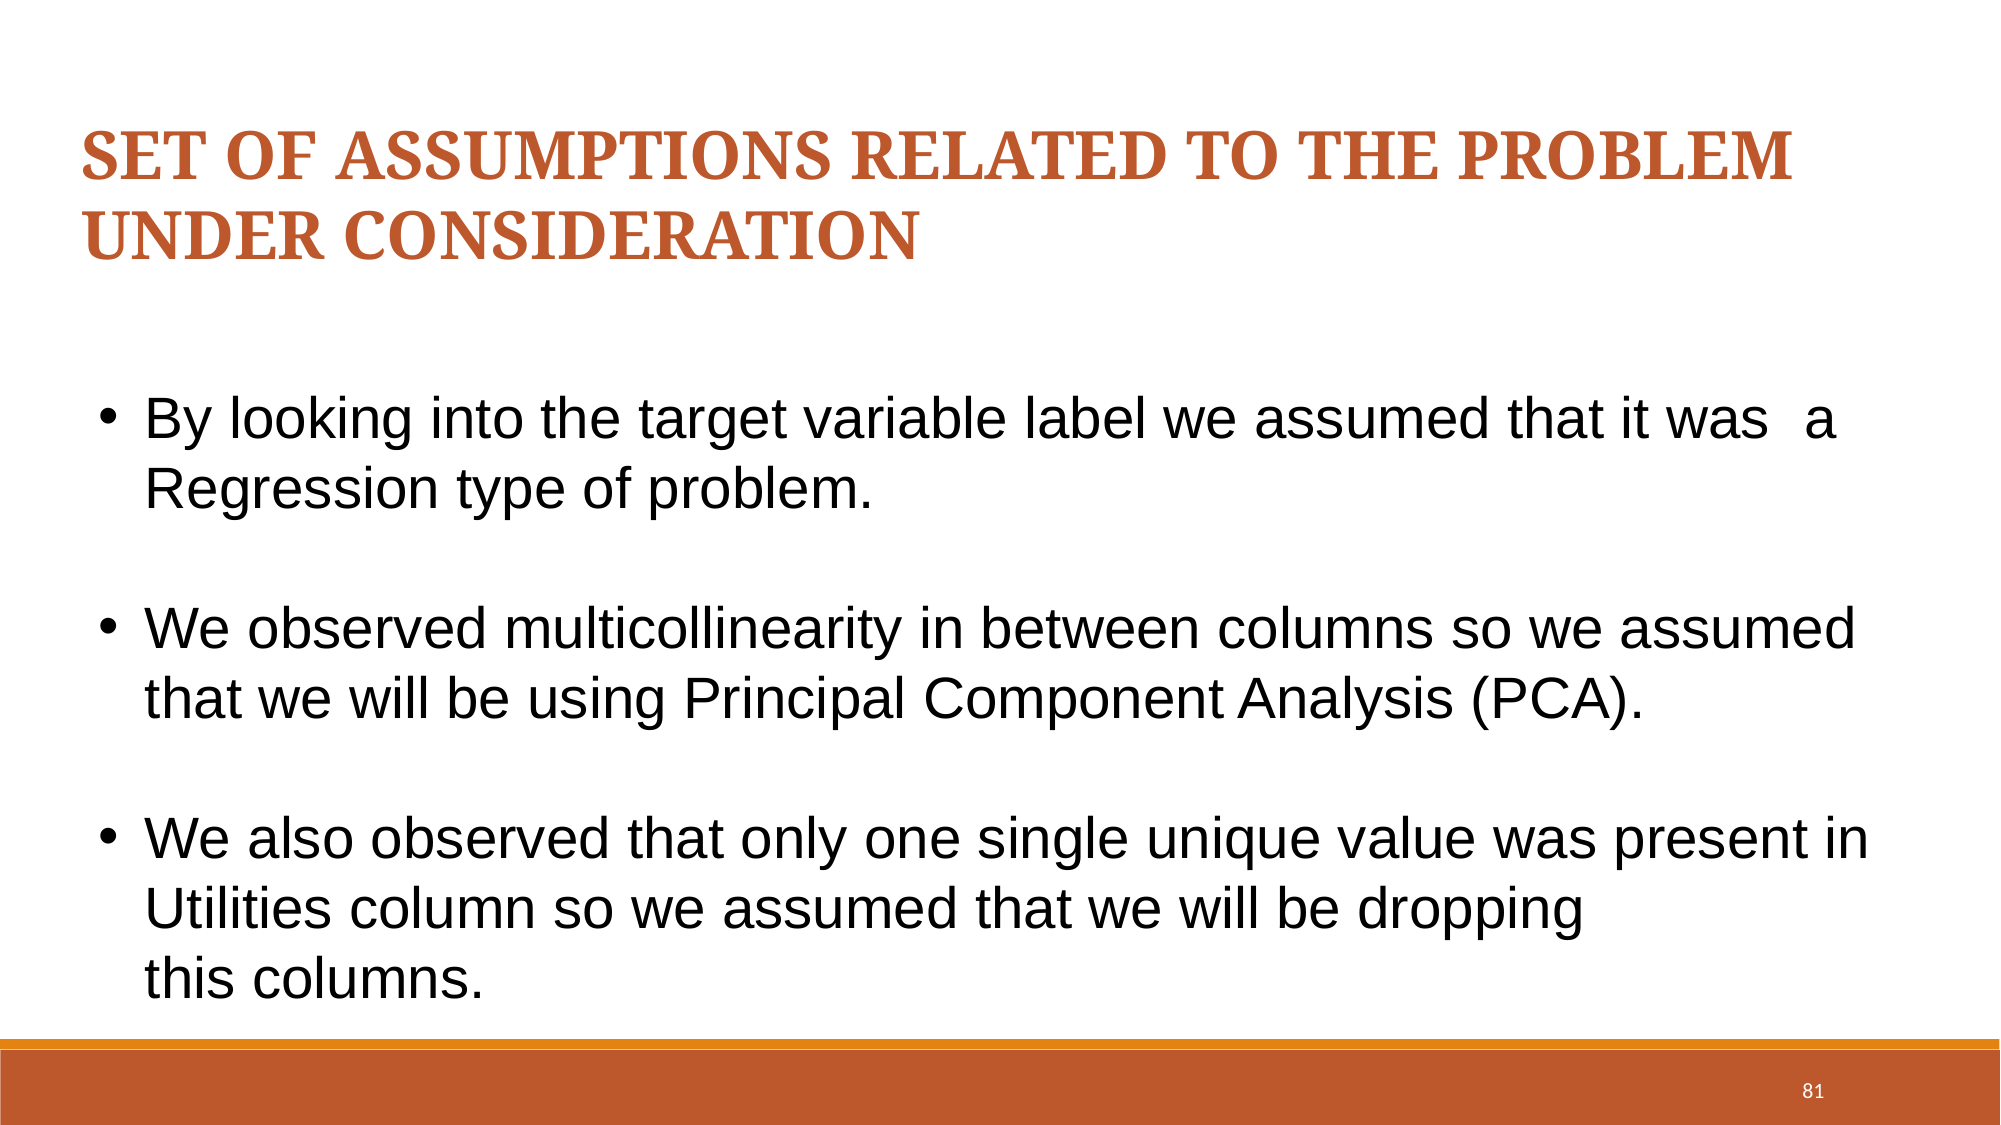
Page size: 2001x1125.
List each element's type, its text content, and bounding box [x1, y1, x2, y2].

text_box SET OF ASSUMPTIONS RELATED TO THE PROBLEM UNDER CONSIDERATION [66, 105, 1941, 281]
text_box By looking into the target variable label we assumed that it was a Regression type of problem. We observed multicollinearity in between columns so we assumed that we will be using Principal Component Analysis (PCA). We also observed that only one single unique value was present in Utilities column so we assumed that we will be dropping this columns. [83, 372, 1941, 1018]
slide_number 81 [1624, 1059, 1840, 1120]
